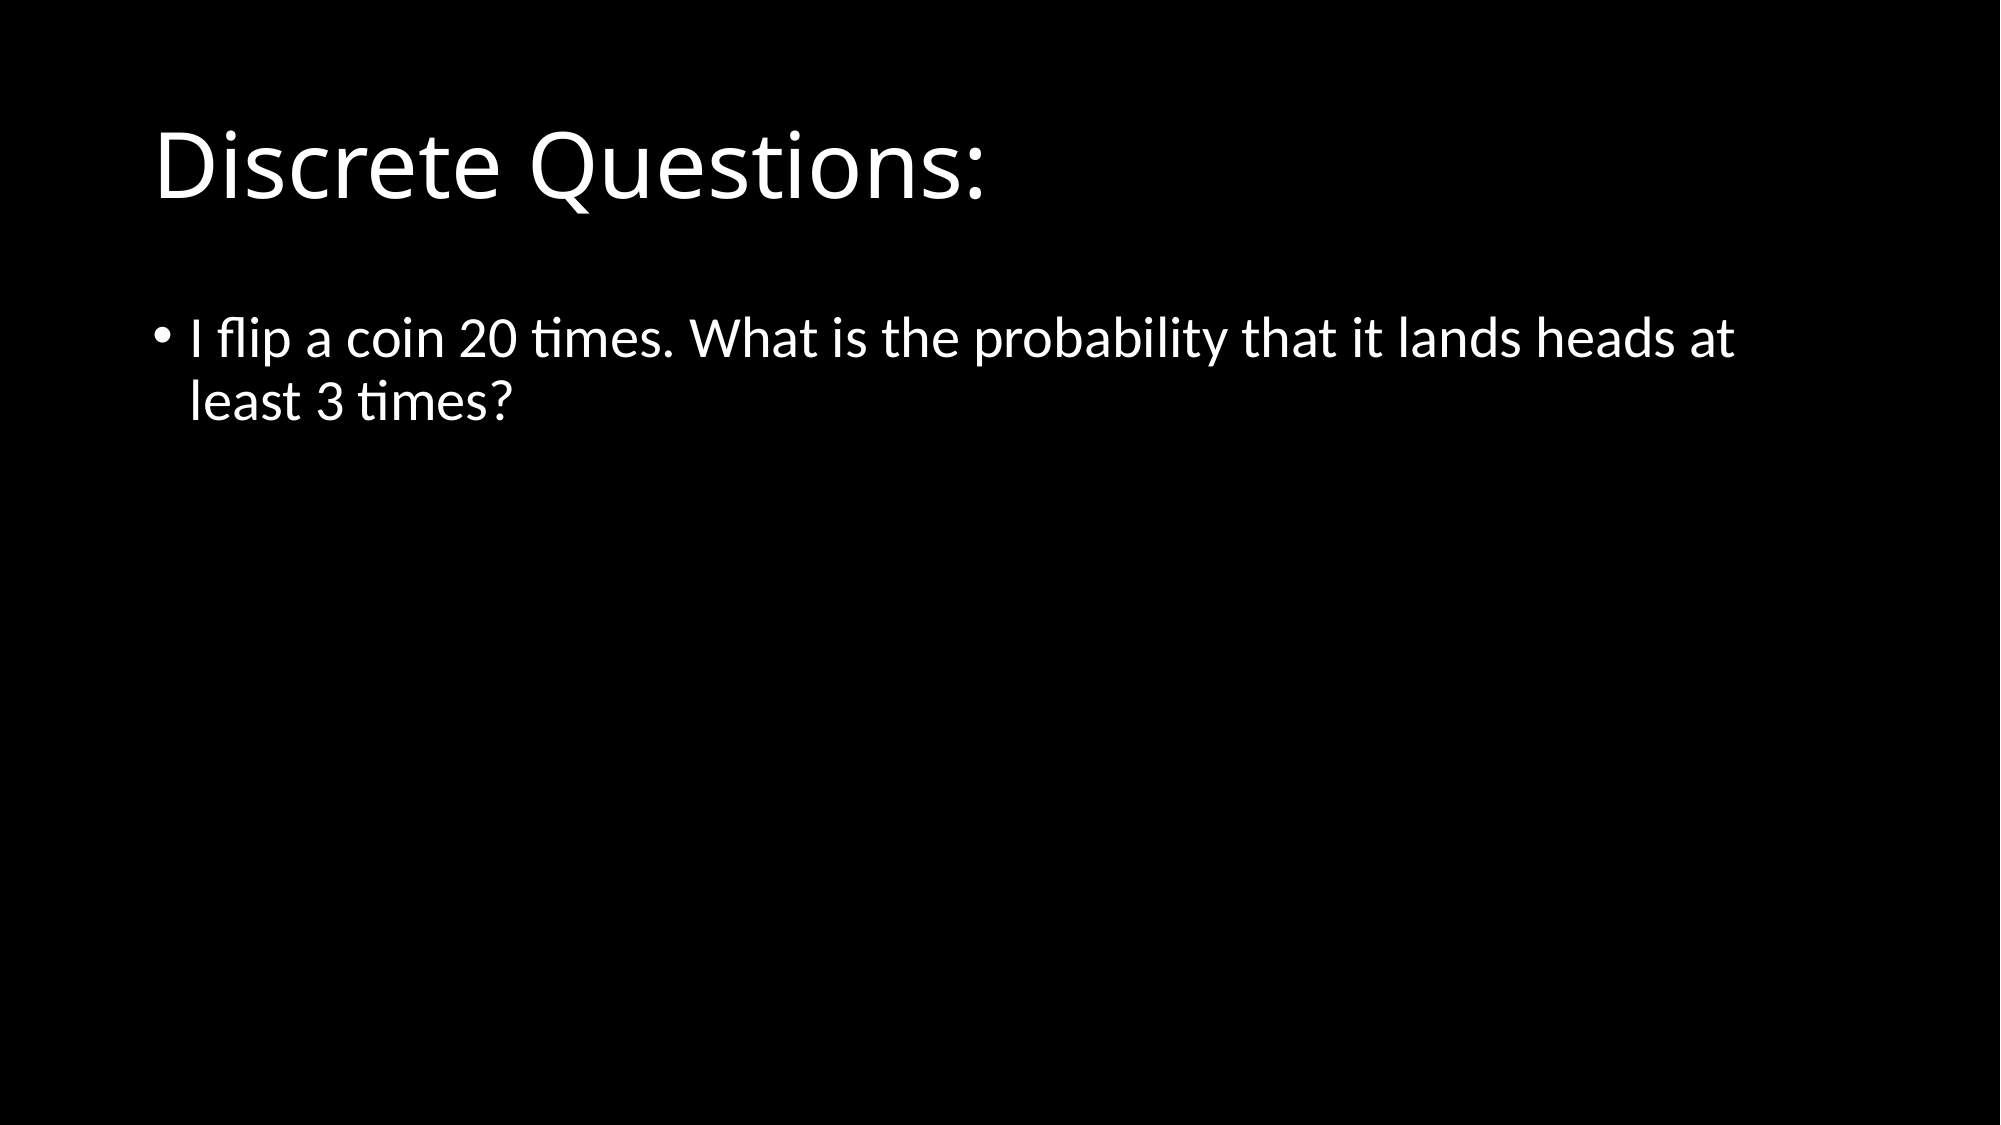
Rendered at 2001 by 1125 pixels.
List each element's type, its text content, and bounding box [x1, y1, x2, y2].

list I flip a coin 20 times. What is the probability that it lands heads at least 3 times? [137, 299, 1863, 1014]
title Discrete Questions: [137, 59, 1863, 278]
